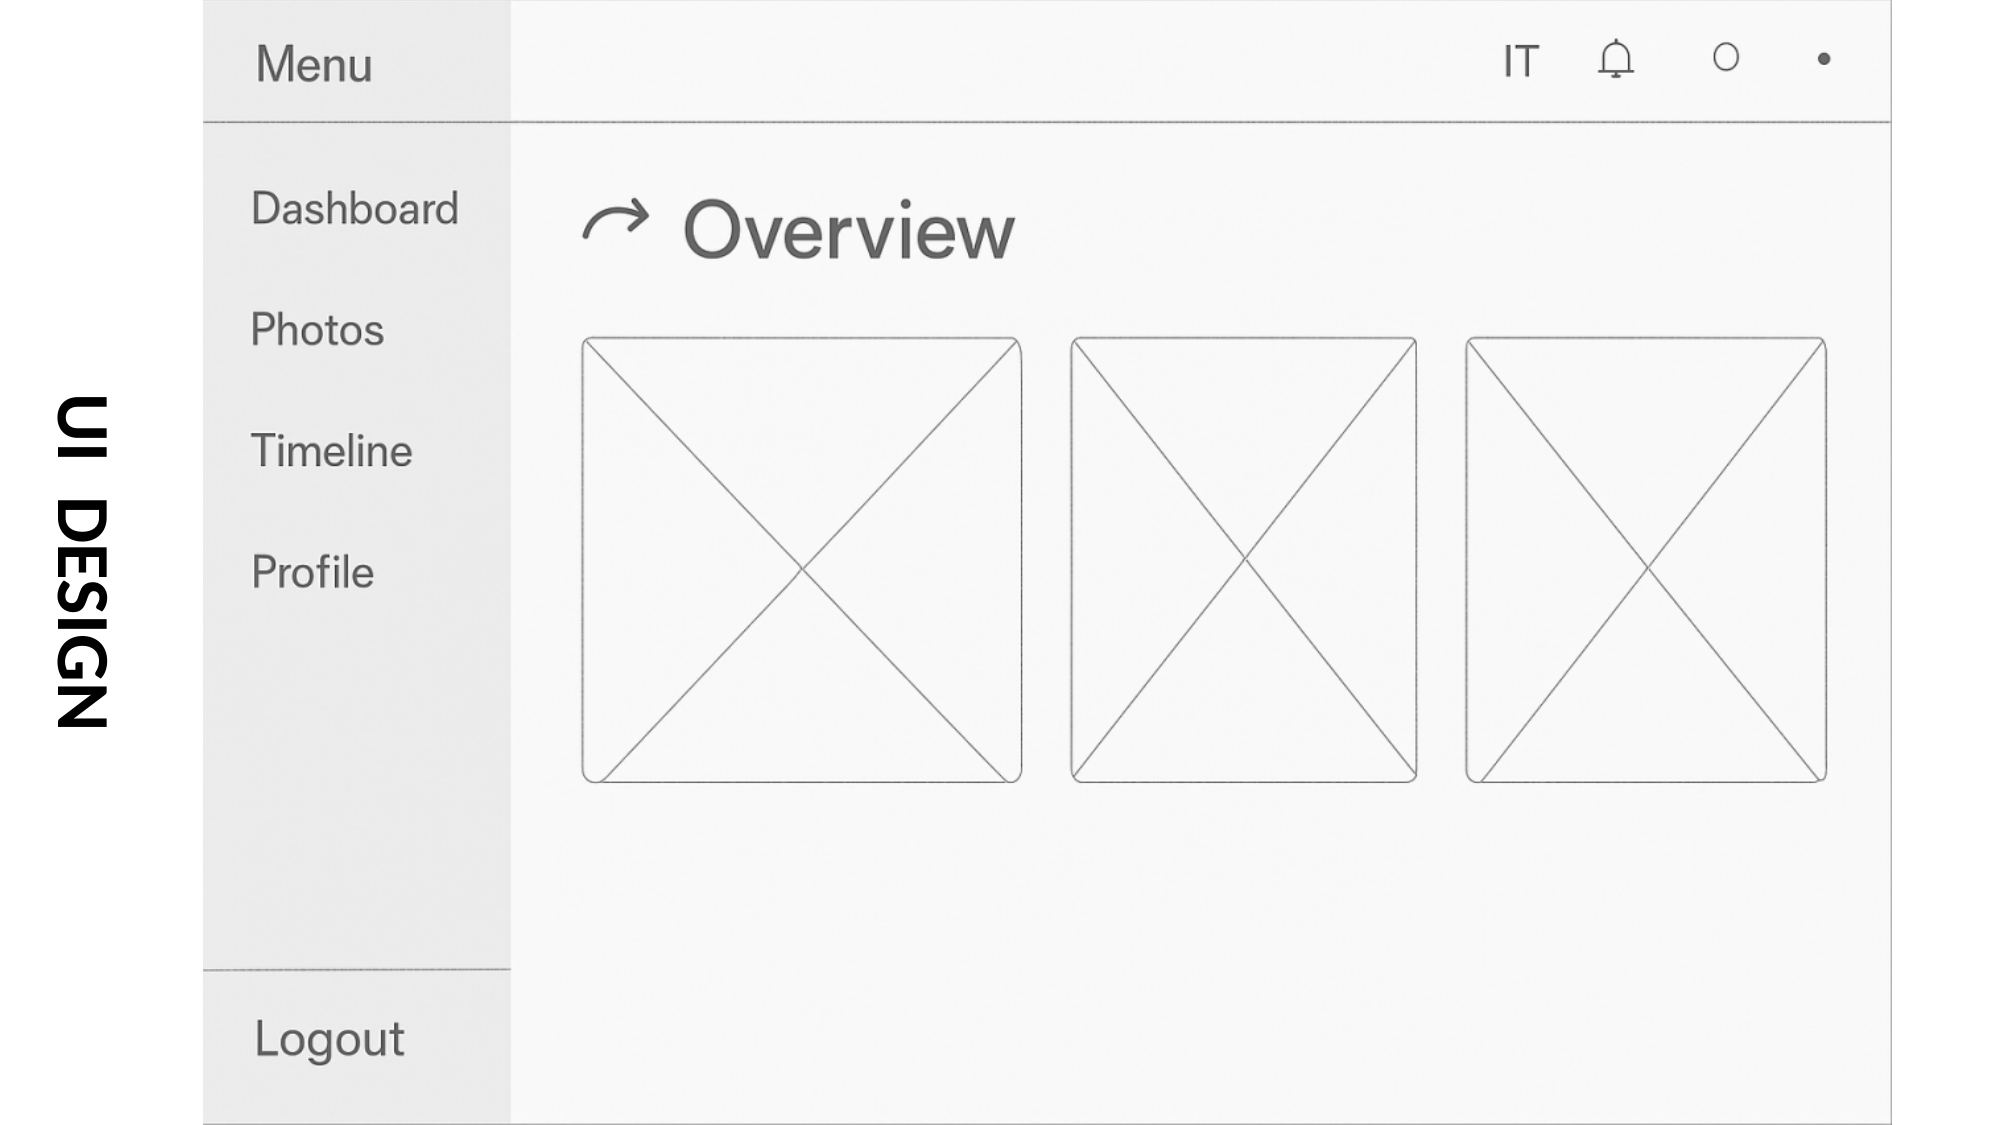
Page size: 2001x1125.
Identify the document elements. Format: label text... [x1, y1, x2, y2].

text_box UI DESIGN [19, 0, 141, 1125]
picture [202, 0, 1892, 1125]
